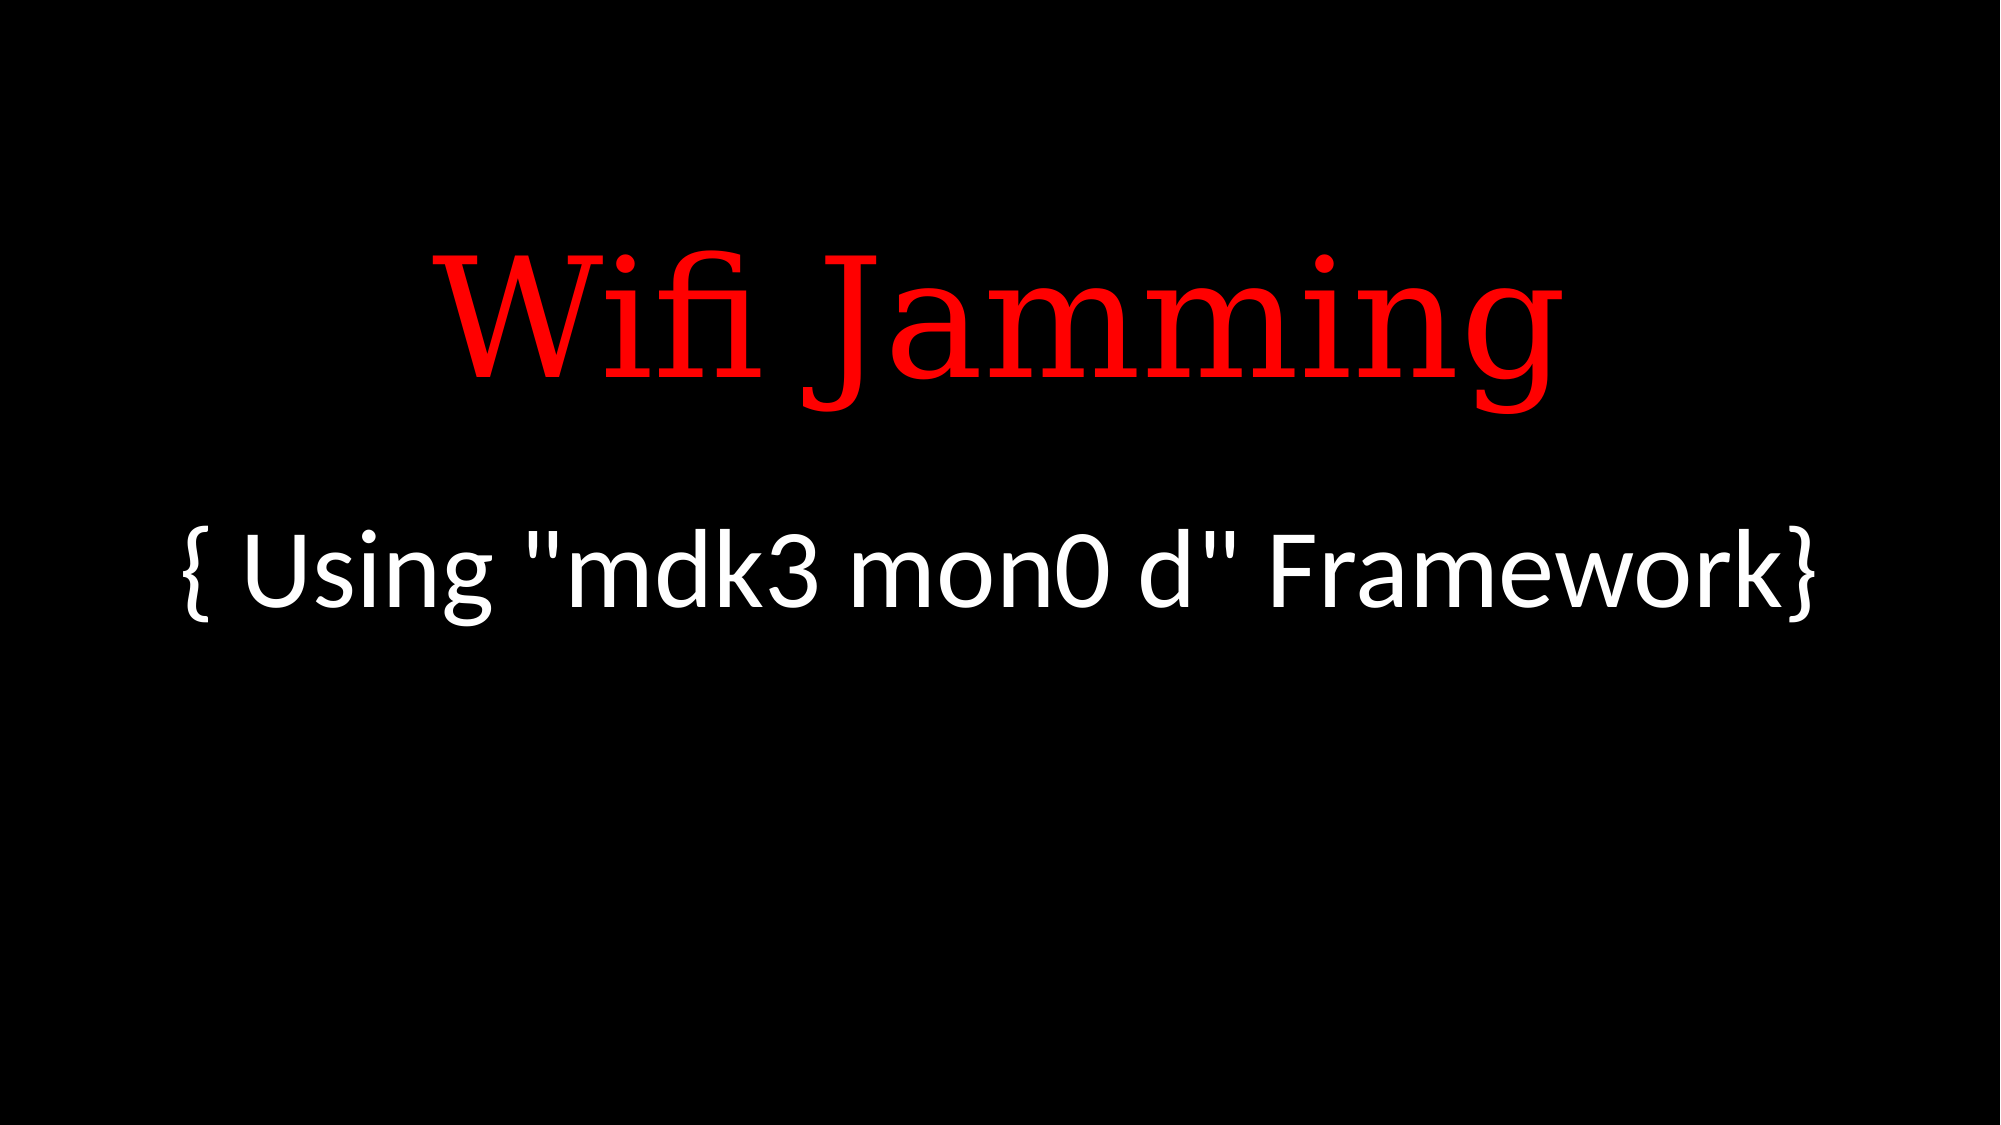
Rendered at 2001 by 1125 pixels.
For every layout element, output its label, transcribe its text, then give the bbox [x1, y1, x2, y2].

text_box Wifi Jamming [137, 202, 1863, 420]
text_box { Using "mdk3 mon0 d" Framework} [164, 487, 1836, 638]
